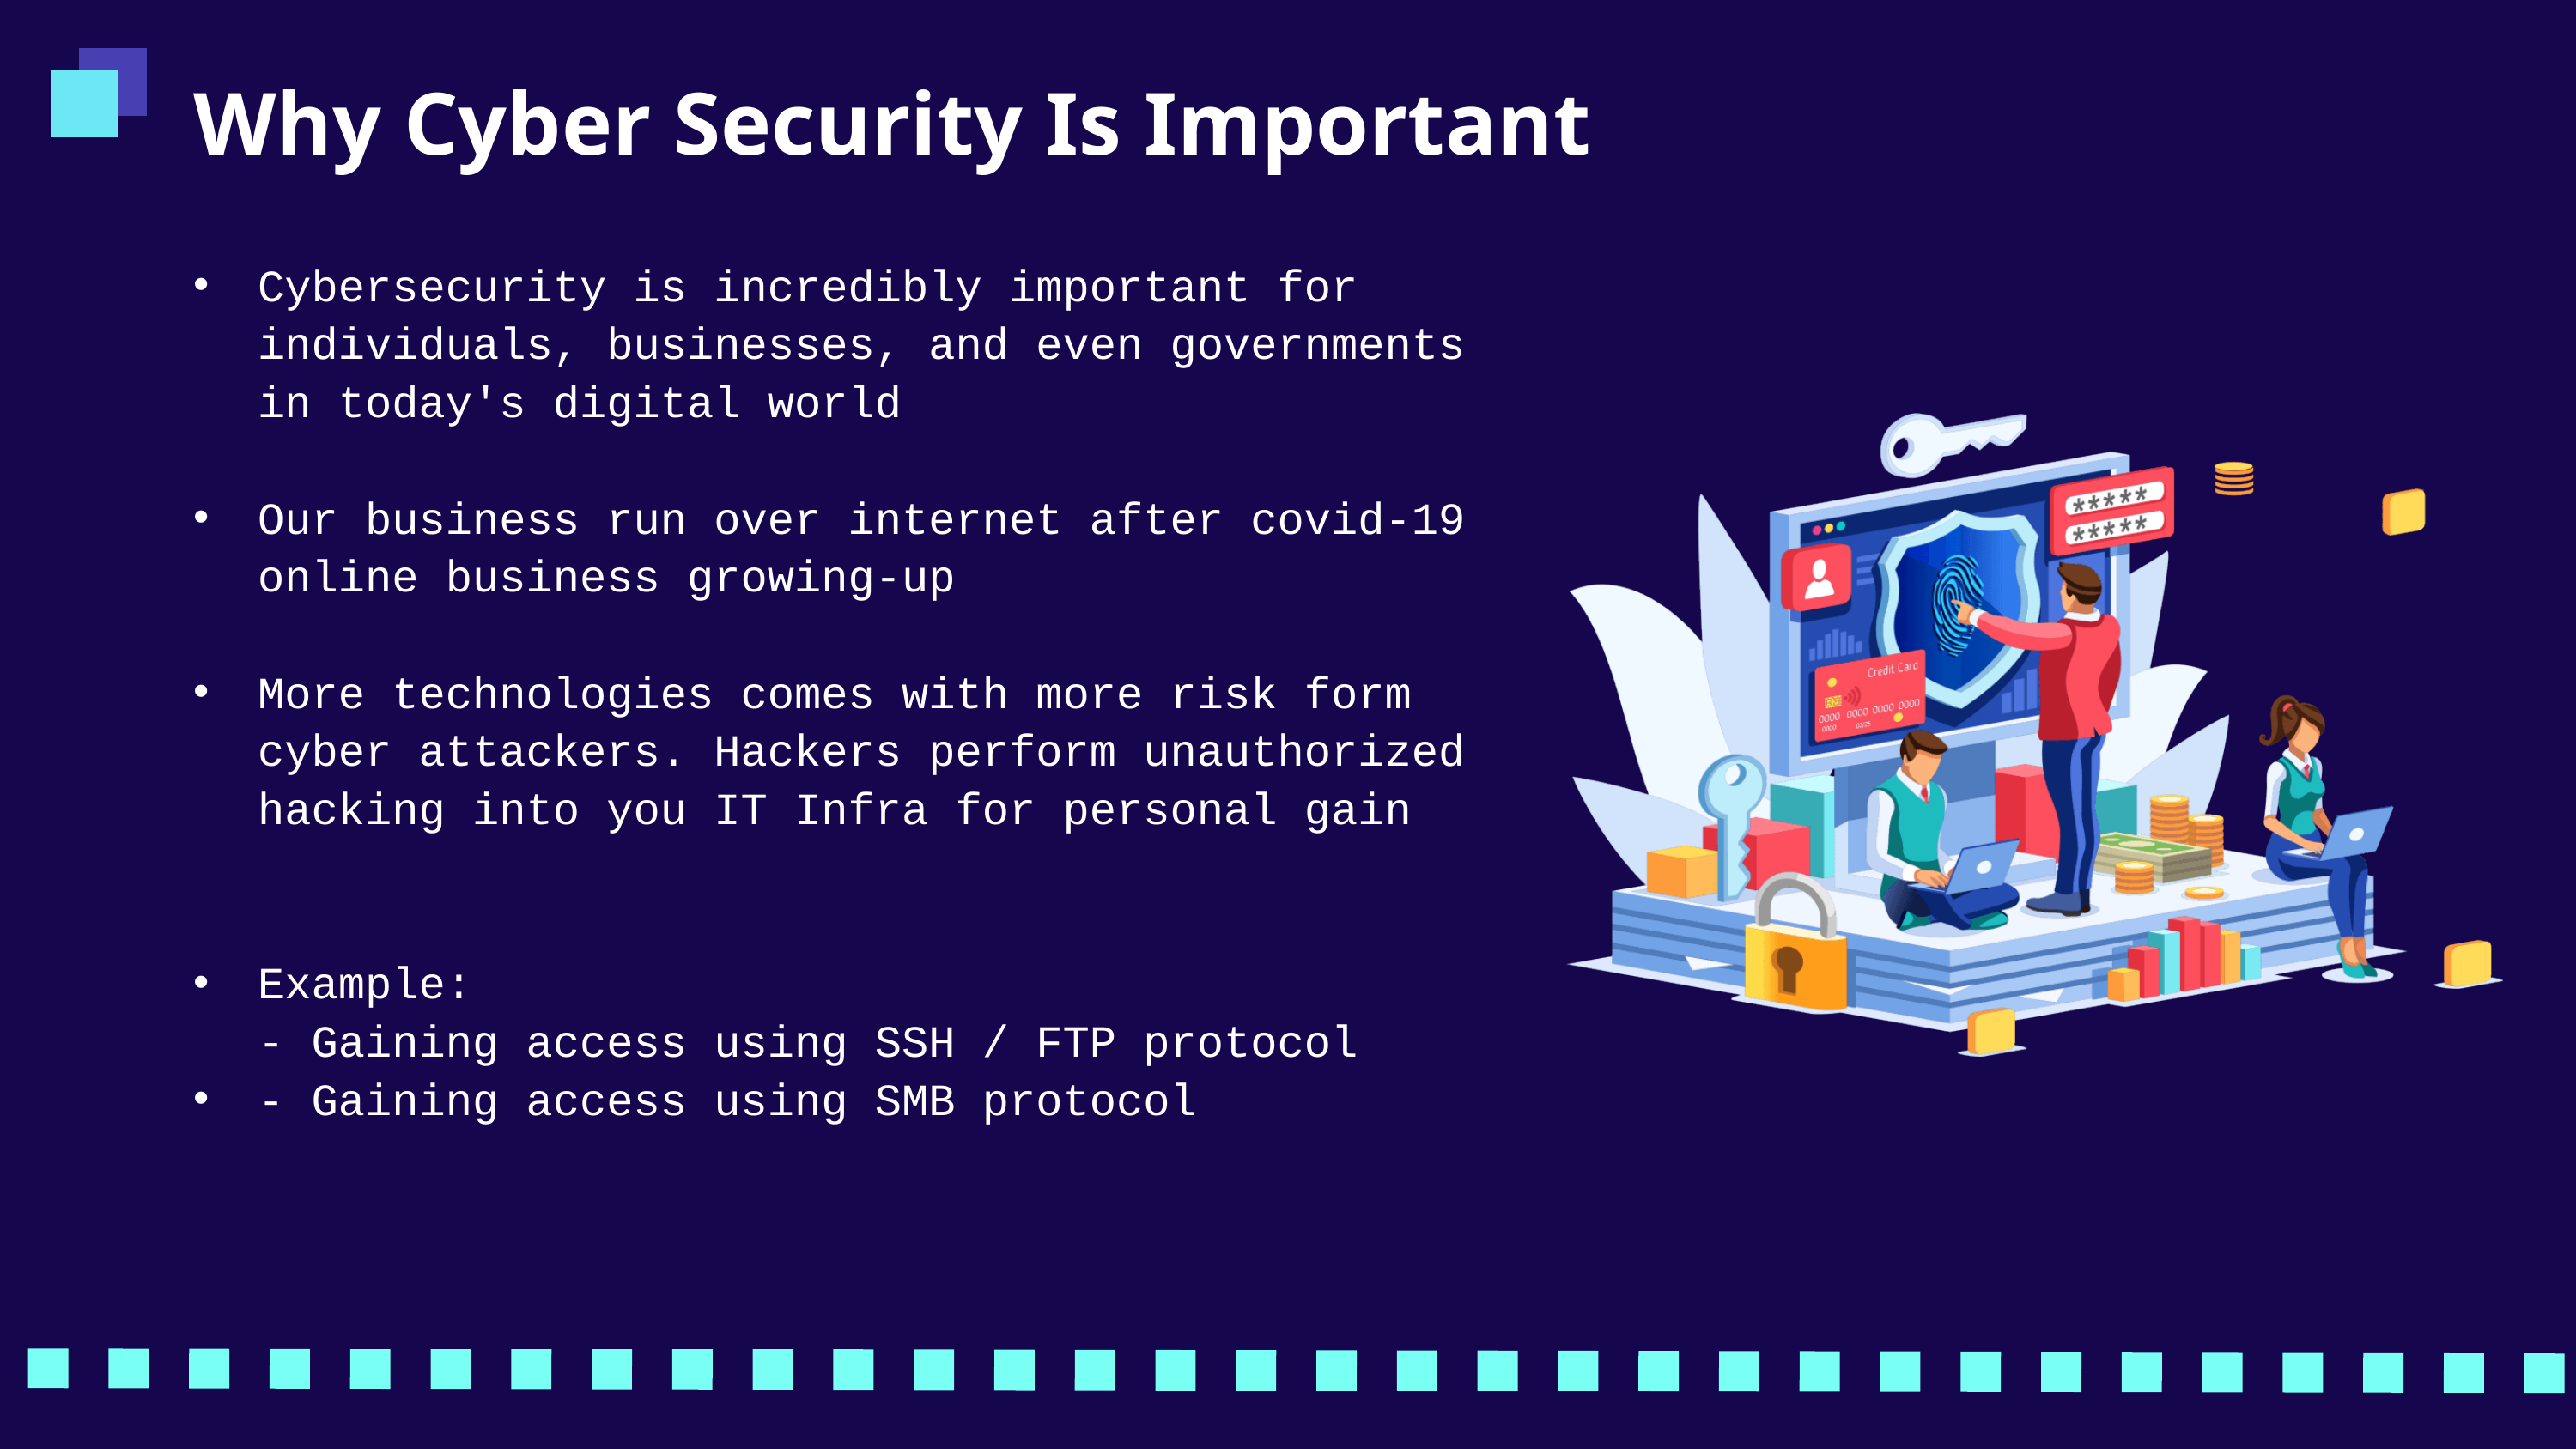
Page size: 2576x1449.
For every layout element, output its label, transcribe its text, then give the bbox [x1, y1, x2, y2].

picture [1566, 412, 2503, 1057]
text_box Cybersecurity is incredibly important for individuals, businesses, and even governments in today's digital world Our business run over internet after covid-19 online business growing-up More technologies comes with more risk form cyber attackers. Hackers perform unauthorized hacking into you IT Infra for personal gain Example: - Gaining access using SSH / FTP protocol - Gaining access using SMB protocol [129, 252, 1479, 1125]
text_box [78, 47, 148, 117]
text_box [50, 69, 118, 138]
text_box Why Cyber Security Is Important [193, 0, 1969, 172]
